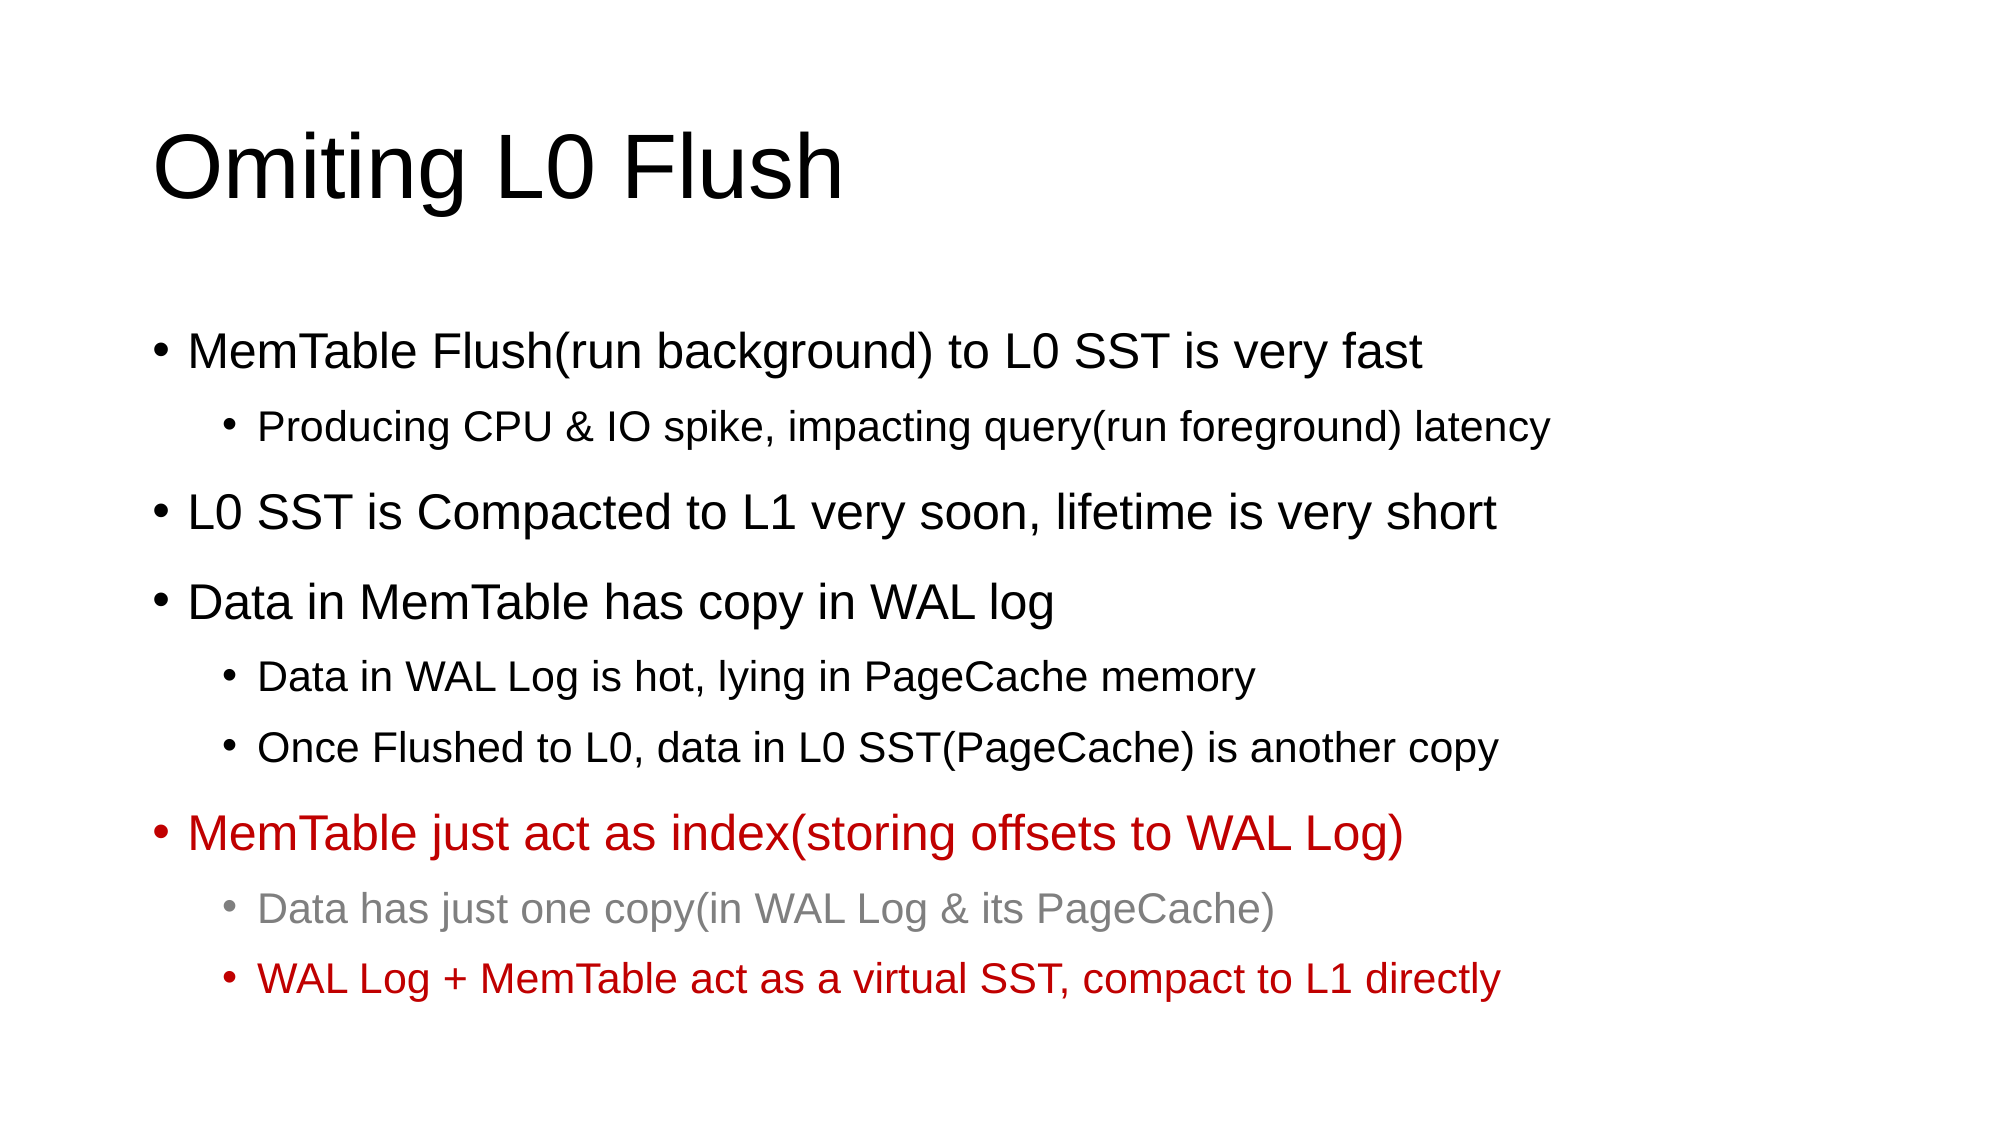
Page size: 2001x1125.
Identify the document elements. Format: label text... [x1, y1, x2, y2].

title Omiting L0 Flush [137, 59, 1863, 278]
list MemTable Flush(run background) to L0 SST is very fast Producing CPU & IO spike, impacting query(run foreground) latency L0 SST is Compacted to L1 very soon, lifetime is very short Data in MemTable has copy in WAL log Data in WAL Log is hot, lying in PageCache memory Once Flushed to L0, data in L0 SST(PageCache) is another copy MemTable just act as index(storing offsets to WAL Log) Data has just one copy(in WAL Log & its PageCache) WAL Log + MemTable act as a virtual SST, compact to L1 directly [137, 299, 1863, 1014]
